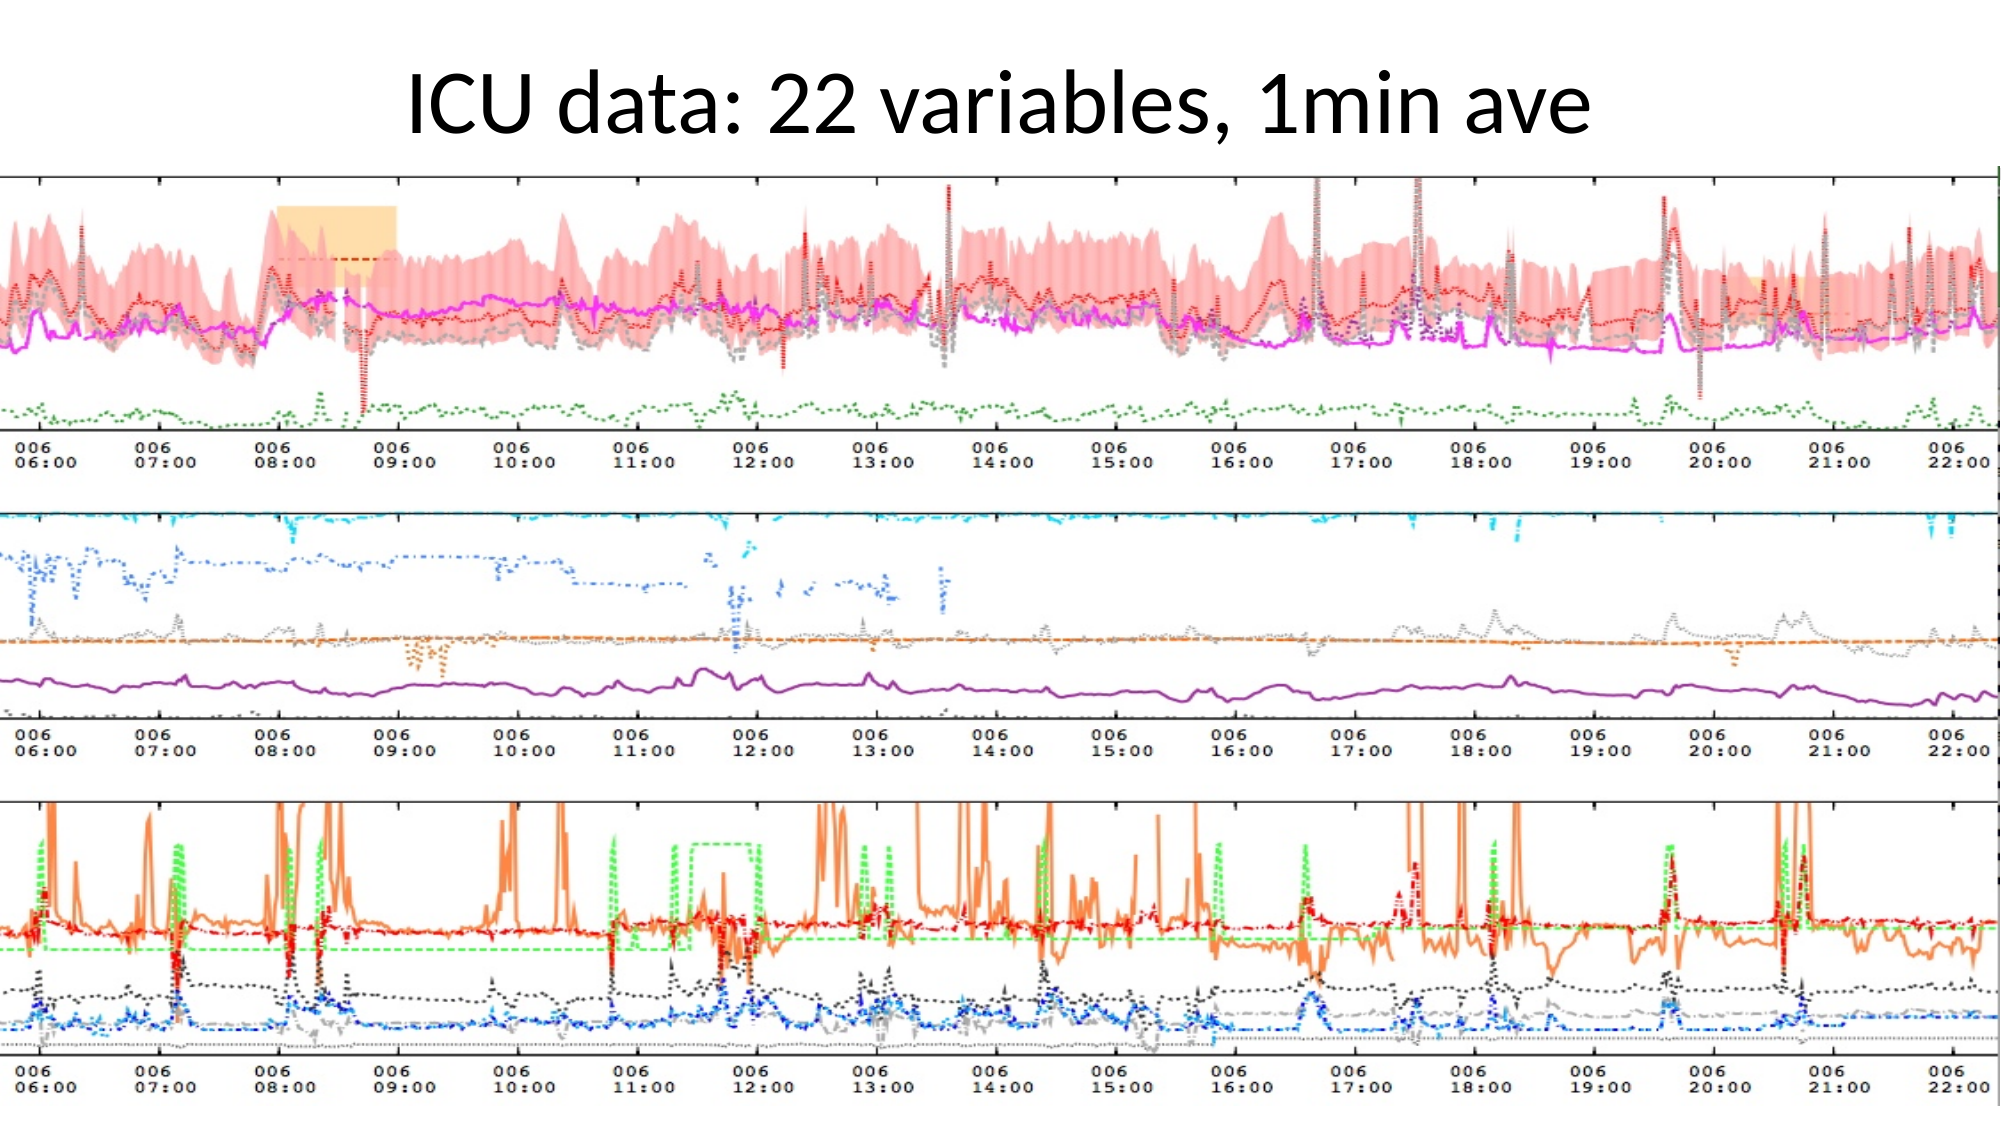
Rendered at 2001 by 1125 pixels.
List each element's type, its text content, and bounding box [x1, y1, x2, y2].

title ICU data: 22 variables, 1min ave [0, 34, 2000, 163]
picture [0, 166, 2000, 1106]
